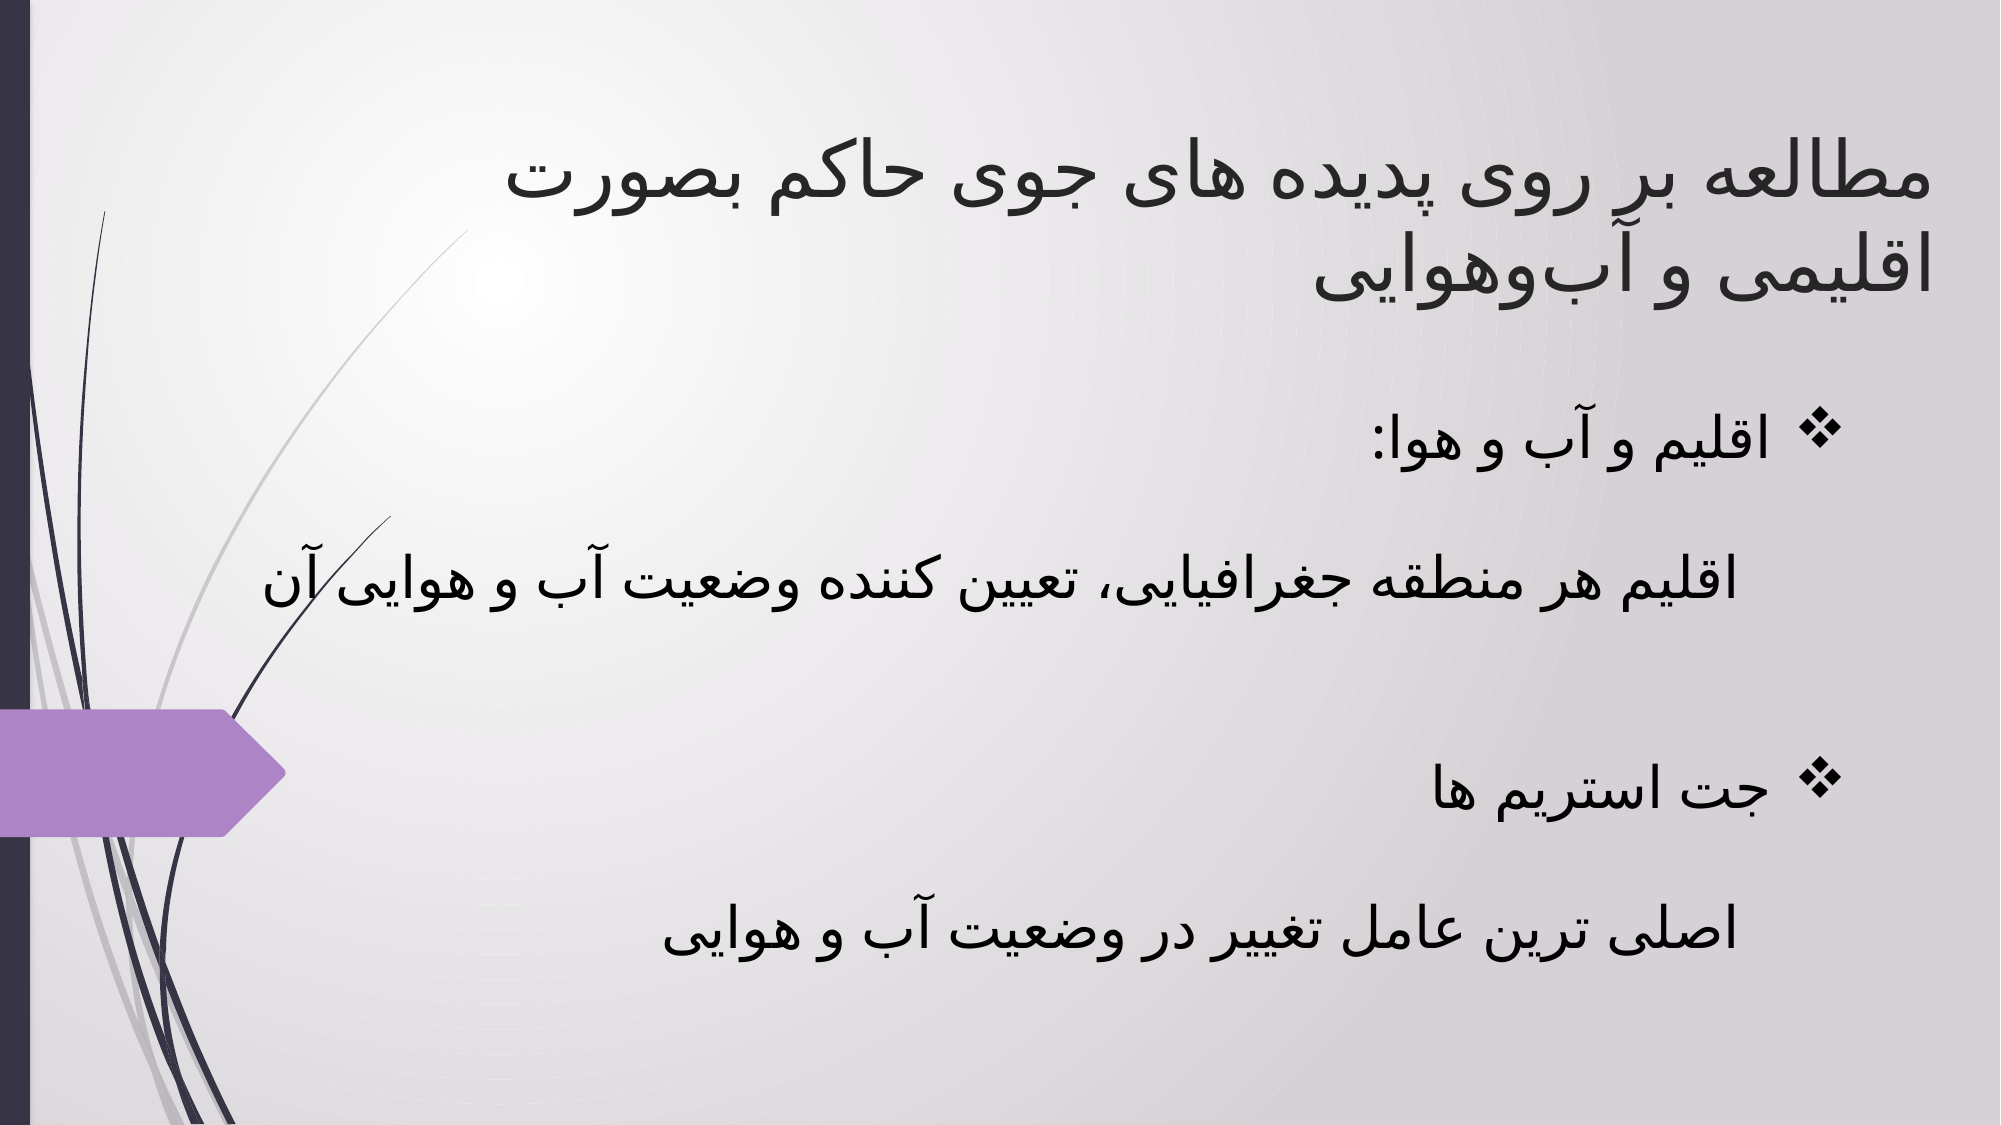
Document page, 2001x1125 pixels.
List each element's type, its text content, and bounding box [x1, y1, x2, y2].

title مطالعه بر روی پدیده های جوی حاکم بصورت اقلیمی و آب‌وهوایی [439, 107, 1953, 316]
text_box اقلیم و آب و هوا: اقلیم هر منطقه جغرافیایی، تعیین کننده وضعیت آب و هوایی آن جت استریم ها اصلی ترین عامل تغییر در وضعیت آب و هوایی [185, 392, 1862, 1038]
